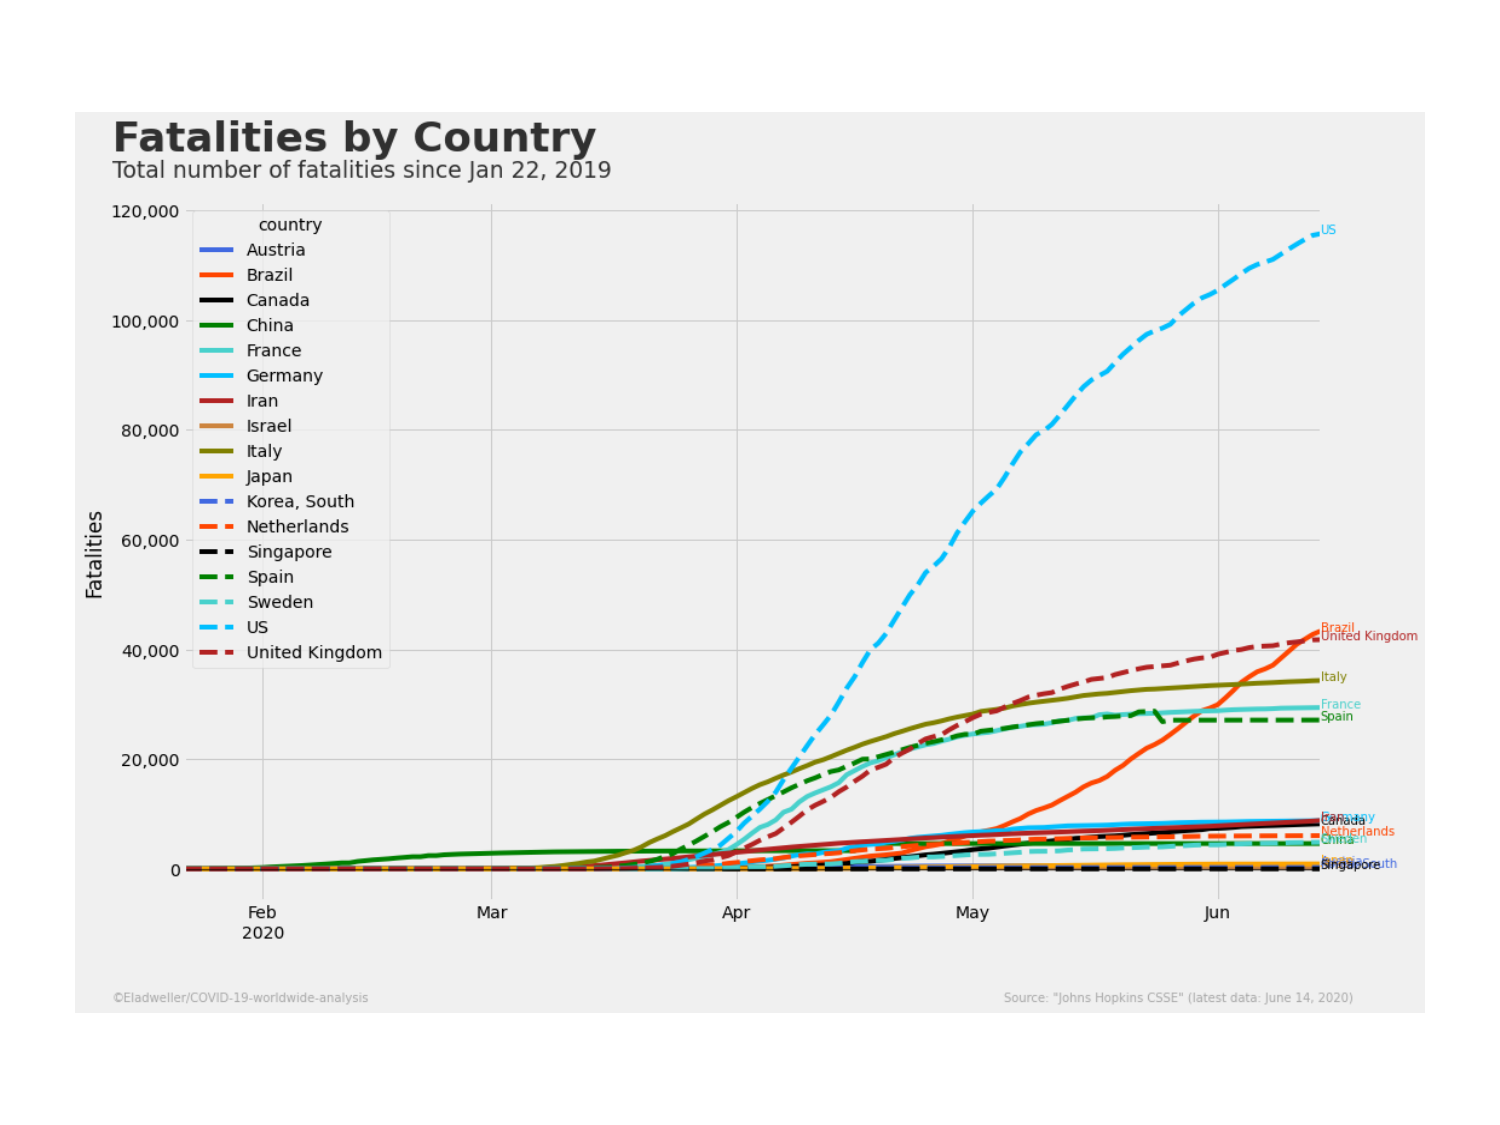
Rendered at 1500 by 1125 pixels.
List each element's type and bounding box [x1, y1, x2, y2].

picture [74, 112, 1426, 1013]
